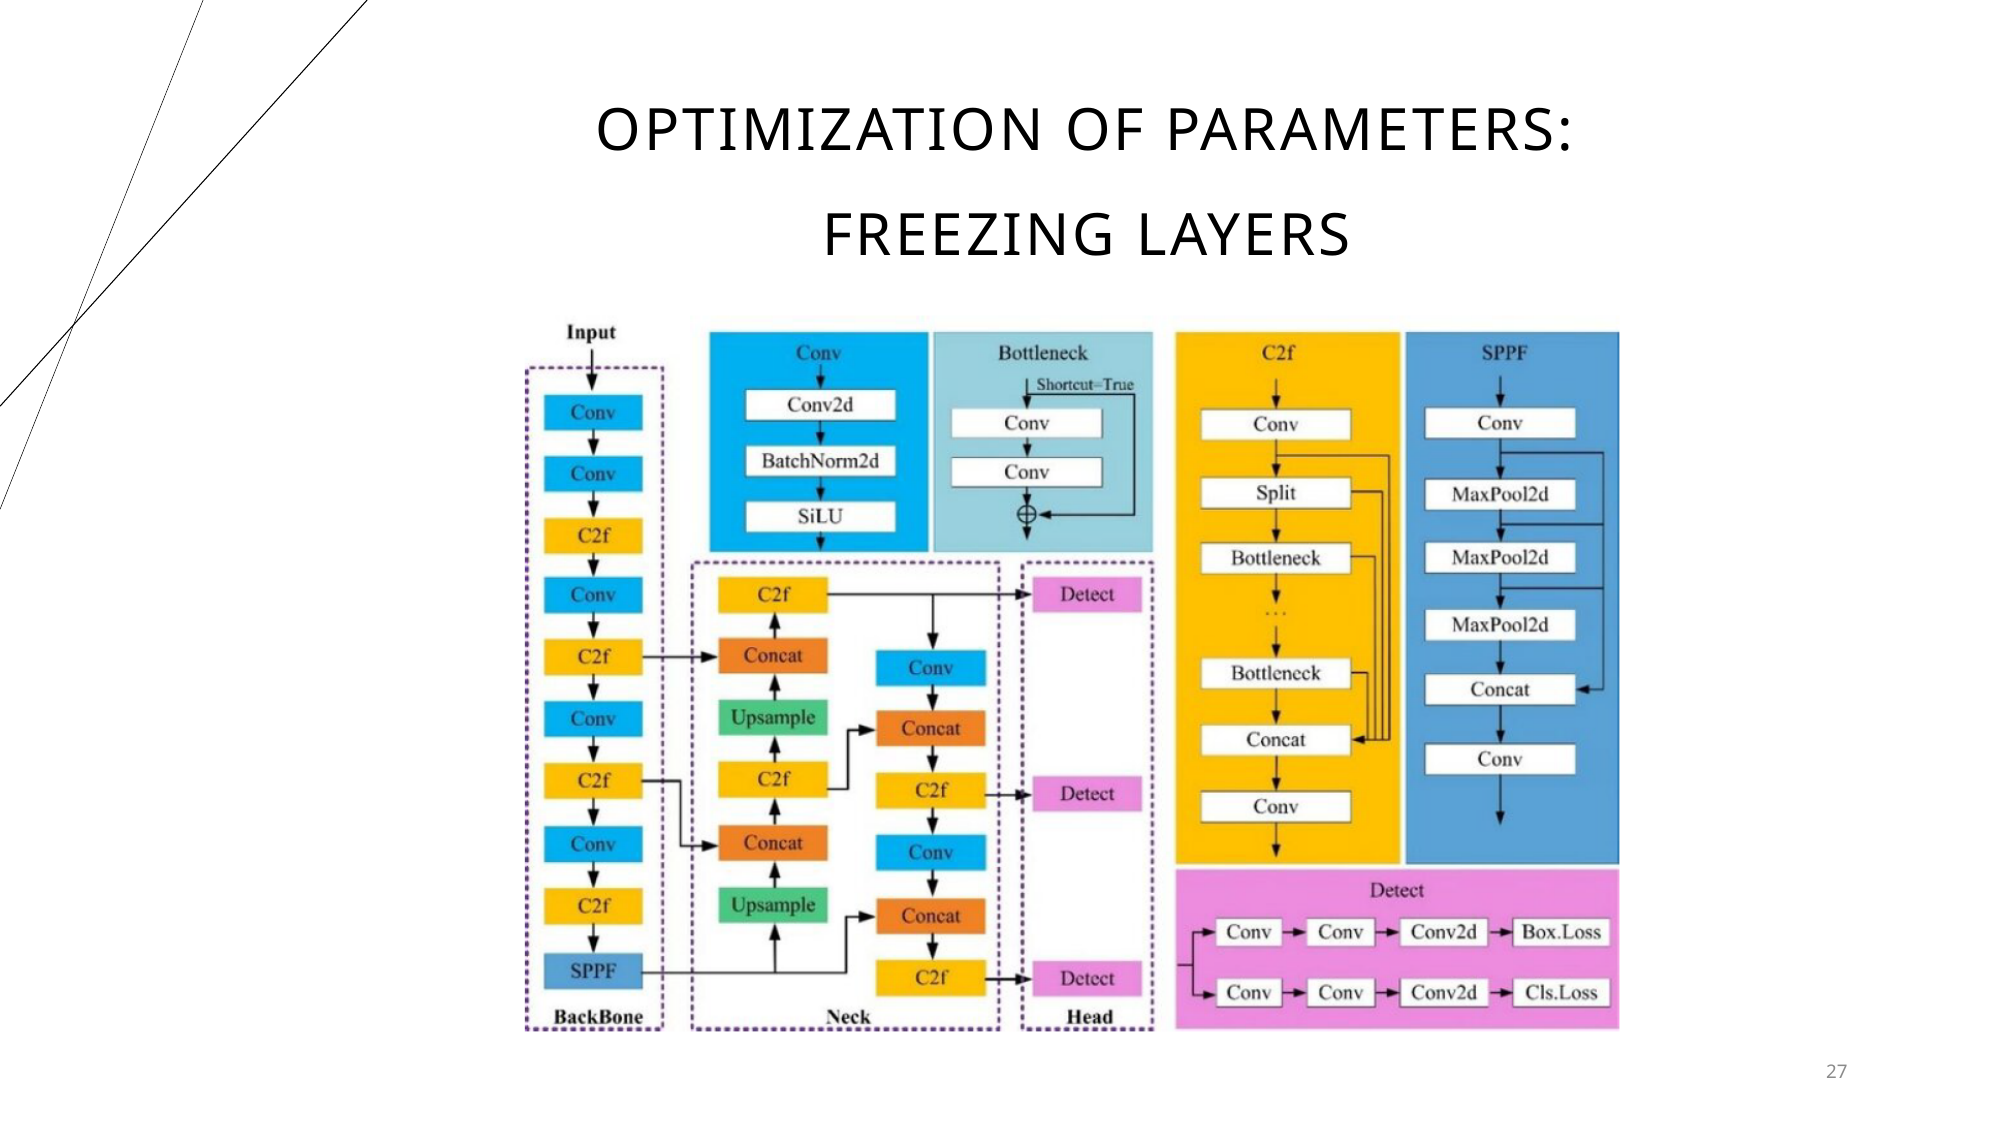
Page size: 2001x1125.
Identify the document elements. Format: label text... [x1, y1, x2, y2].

picture [497, 299, 1638, 1050]
title Optimization of parameters: freezing layers [278, 53, 1896, 271]
slide_number 27 [1412, 1072, 1863, 1103]
text_box [137, 369, 1896, 1072]
